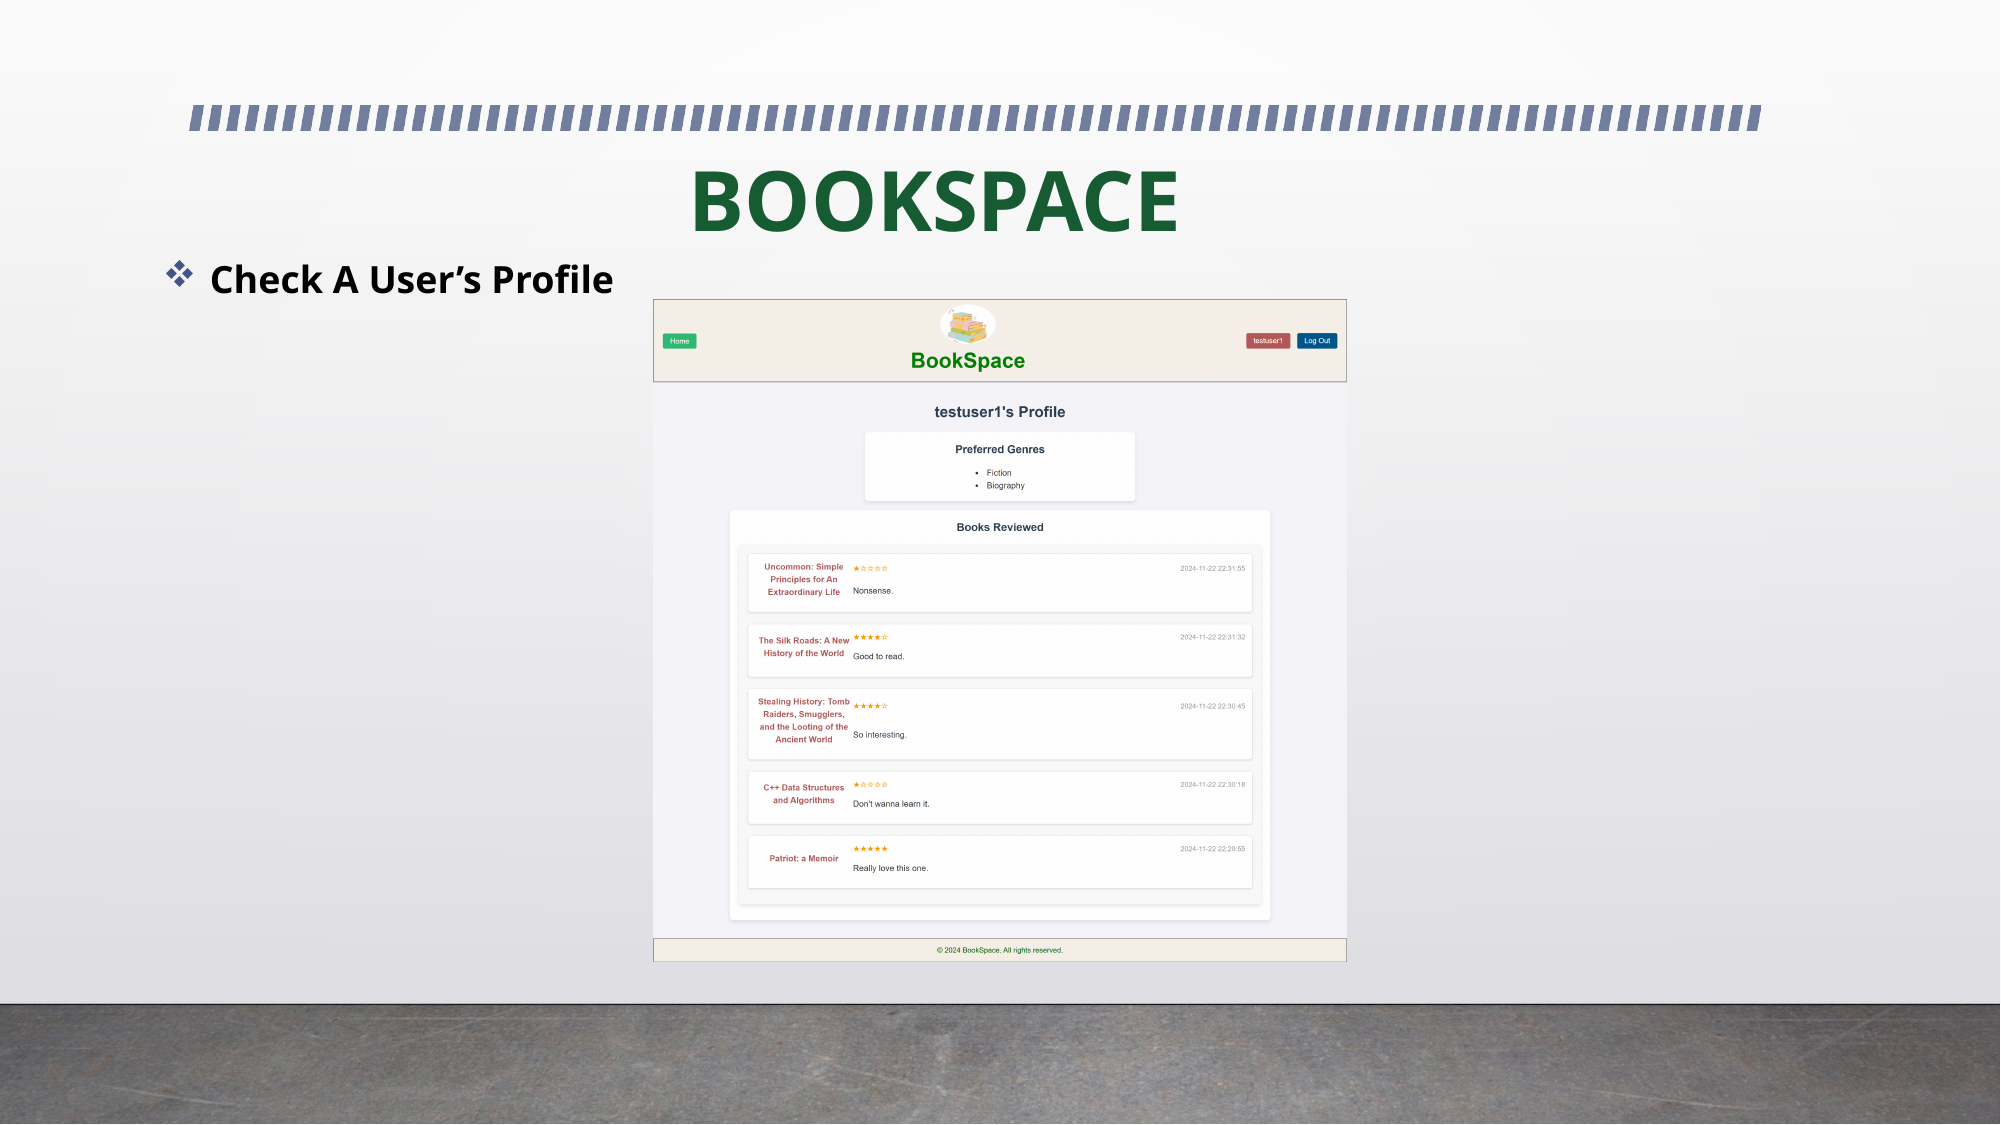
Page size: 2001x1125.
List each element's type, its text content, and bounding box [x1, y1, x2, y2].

picture [653, 299, 1347, 963]
picture [0, 1004, 2000, 1124]
title BOOKSPACE [178, 121, 1707, 250]
subtitle Check A User’s Profile [147, 231, 1565, 408]
